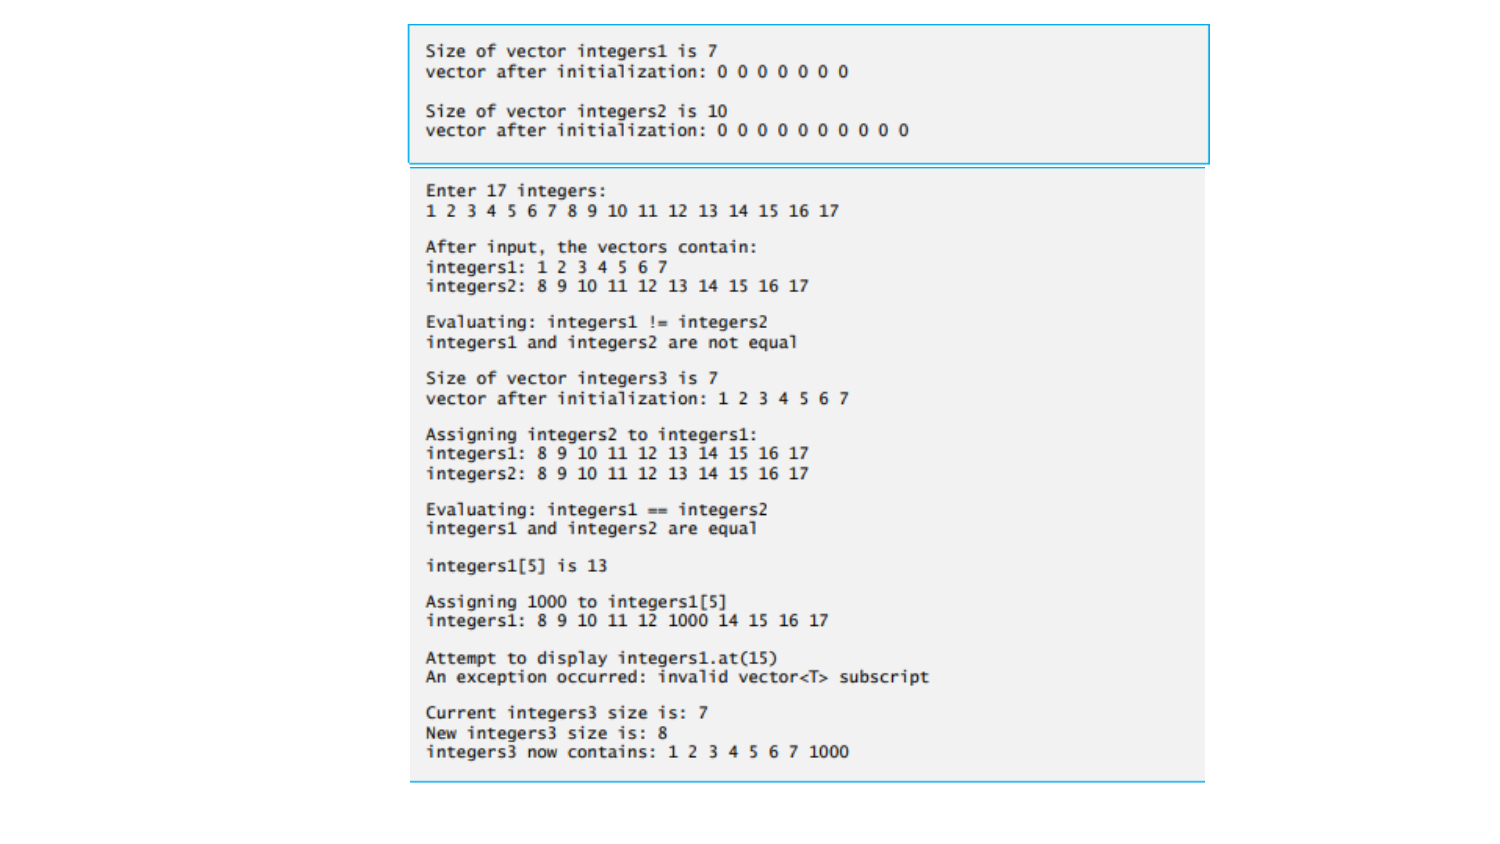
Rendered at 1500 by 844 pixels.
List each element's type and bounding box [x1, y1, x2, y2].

picture [404, 24, 1210, 168]
picture [410, 169, 1205, 787]
